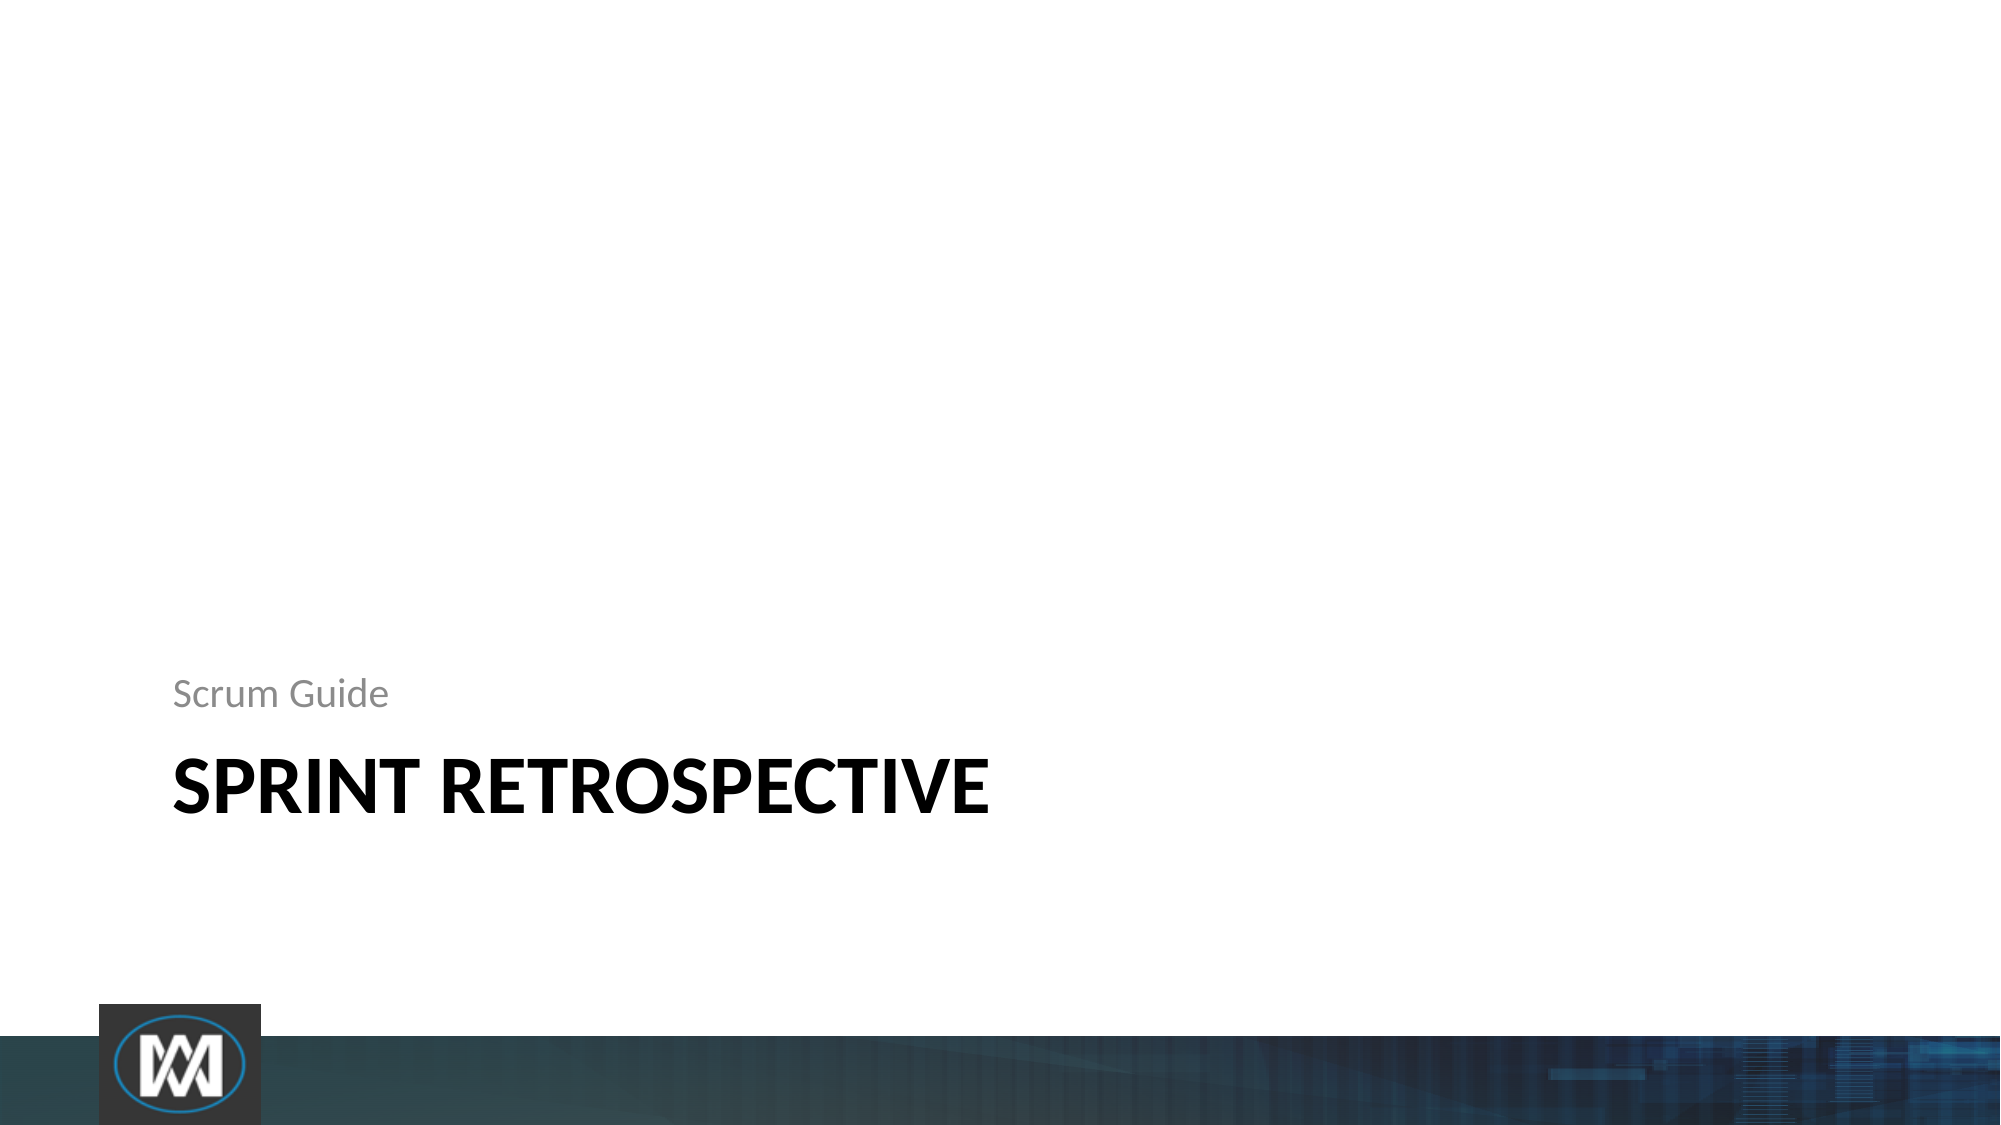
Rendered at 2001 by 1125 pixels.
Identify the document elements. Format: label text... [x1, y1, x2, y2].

list Scrum Guide [157, 476, 1858, 723]
picture [0, 1004, 2000, 1125]
title Sprint retrospective [157, 723, 1858, 947]
